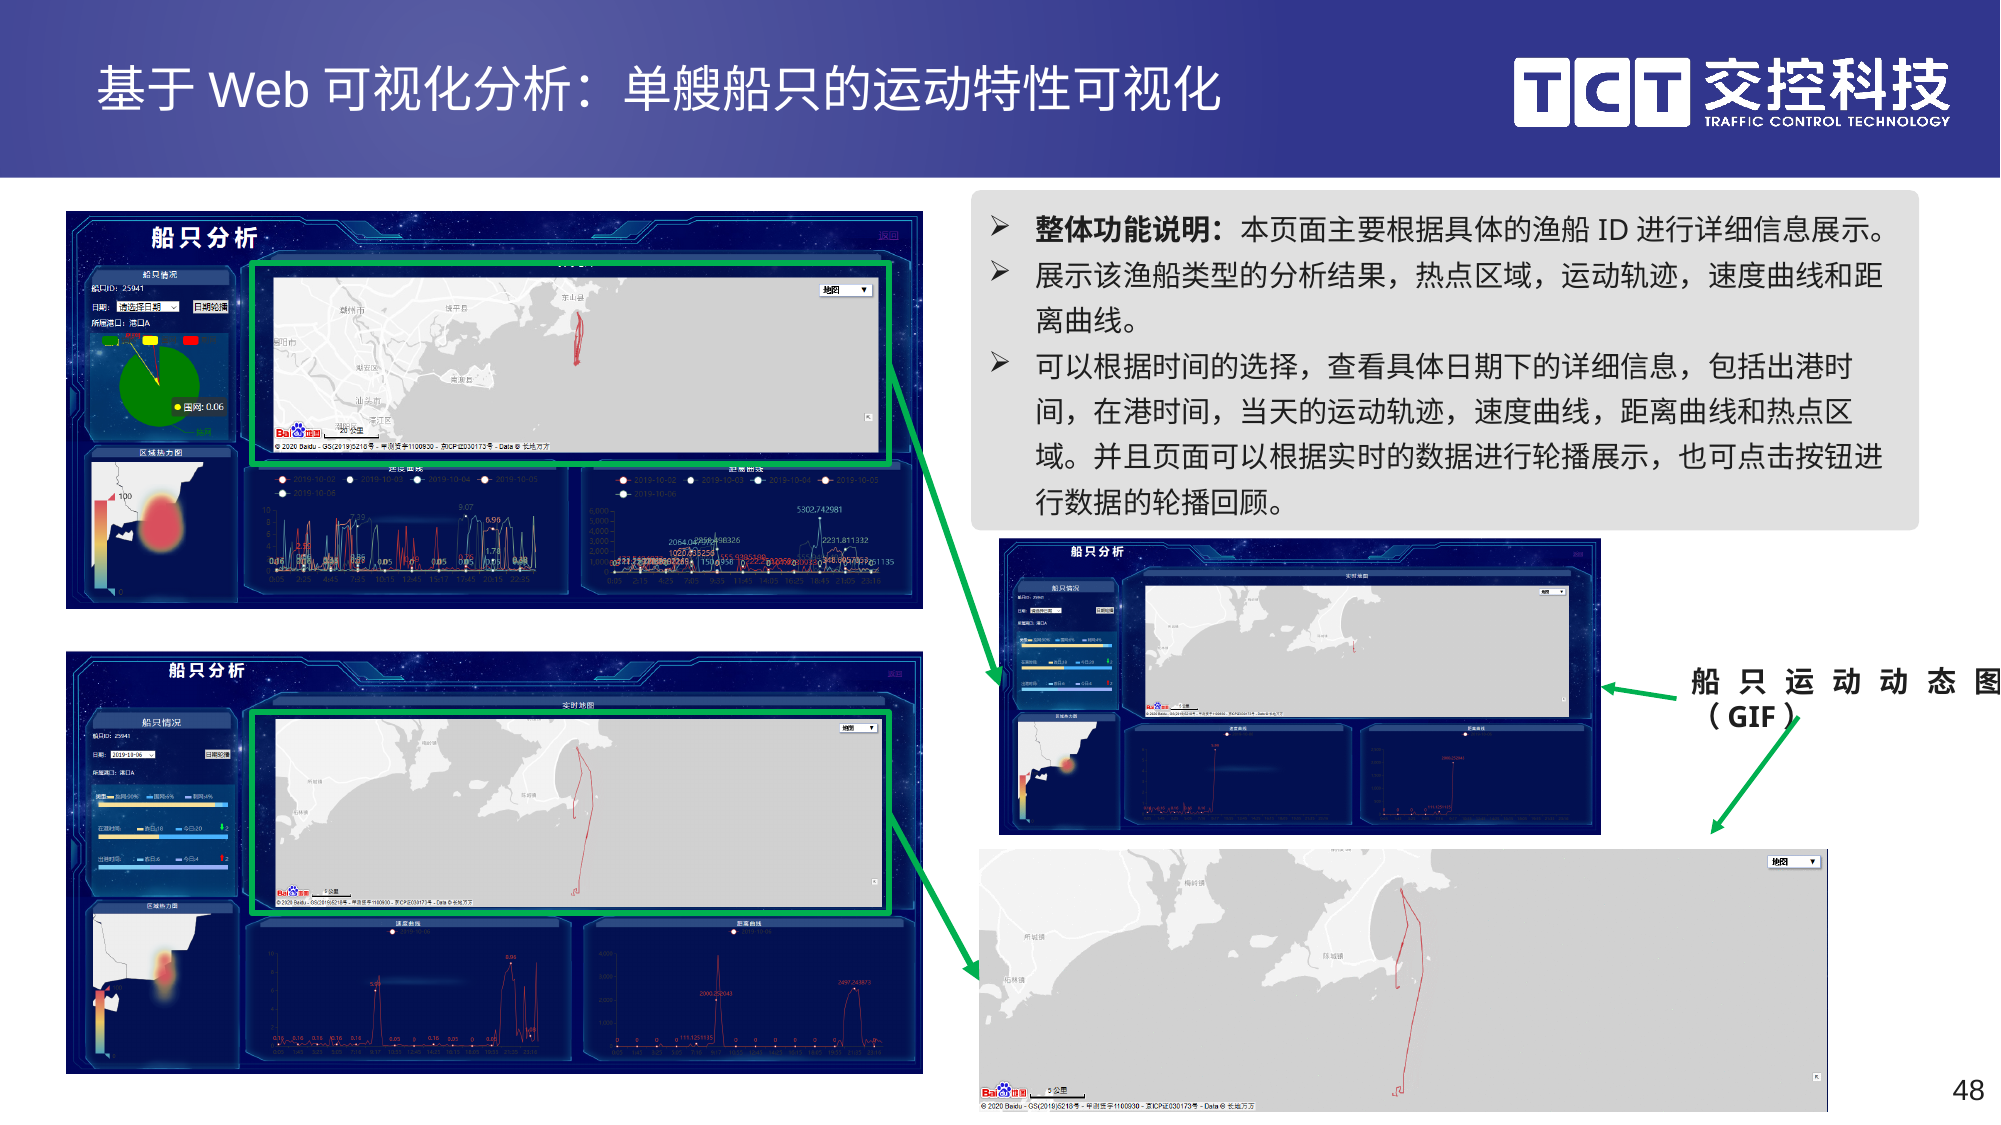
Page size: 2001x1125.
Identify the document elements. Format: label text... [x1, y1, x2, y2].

picture [979, 849, 1829, 1113]
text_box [888, 812, 980, 981]
picture [66, 650, 924, 1075]
slide_number 48 [1689, 1063, 2000, 1124]
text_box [888, 362, 1001, 687]
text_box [1710, 716, 1799, 835]
text_box 整体功能说明：本页面主要根据具体的渔船ID进行详细信息展示。 展示该渔船类型的分析结果，热点区域，运动轨迹，速度曲线和距离曲线。 可以根据时间的选择，查看具体日期下的详细信息，包括出港时间，在港时间，当天的运动轨迹，速度曲线，距离曲线和热点区域。并且页面可以根据实时的数据进行轮播展示，也可点击按钮进行数据的轮播回顾。 [969, 188, 1922, 533]
title 基于Web可视化分析：单艘船只的运动特性可视化 [81, 56, 1930, 127]
picture [999, 538, 1601, 835]
picture [66, 211, 924, 610]
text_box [1600, 681, 1677, 687]
text_box 船只运动动态图（GIF） [1676, 656, 2000, 741]
